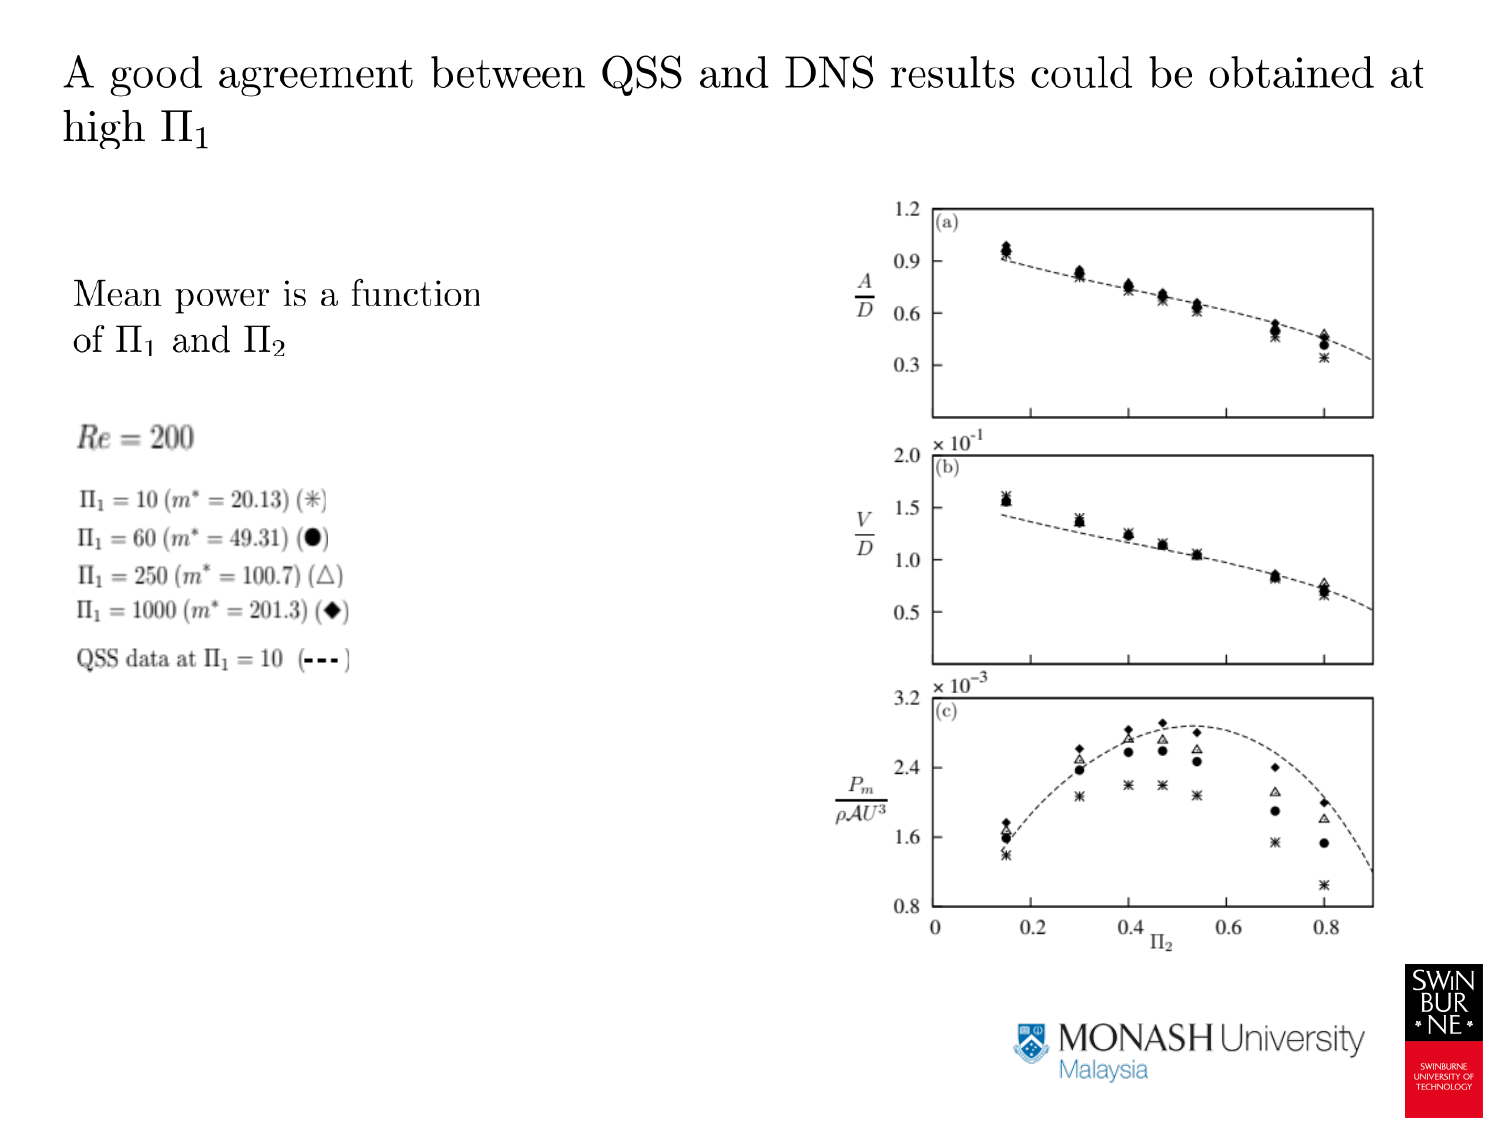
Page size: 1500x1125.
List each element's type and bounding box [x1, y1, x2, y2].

picture [73, 278, 480, 356]
text_box [1009, 964, 1483, 1118]
text_box [73, 420, 350, 675]
picture [63, 54, 1495, 965]
